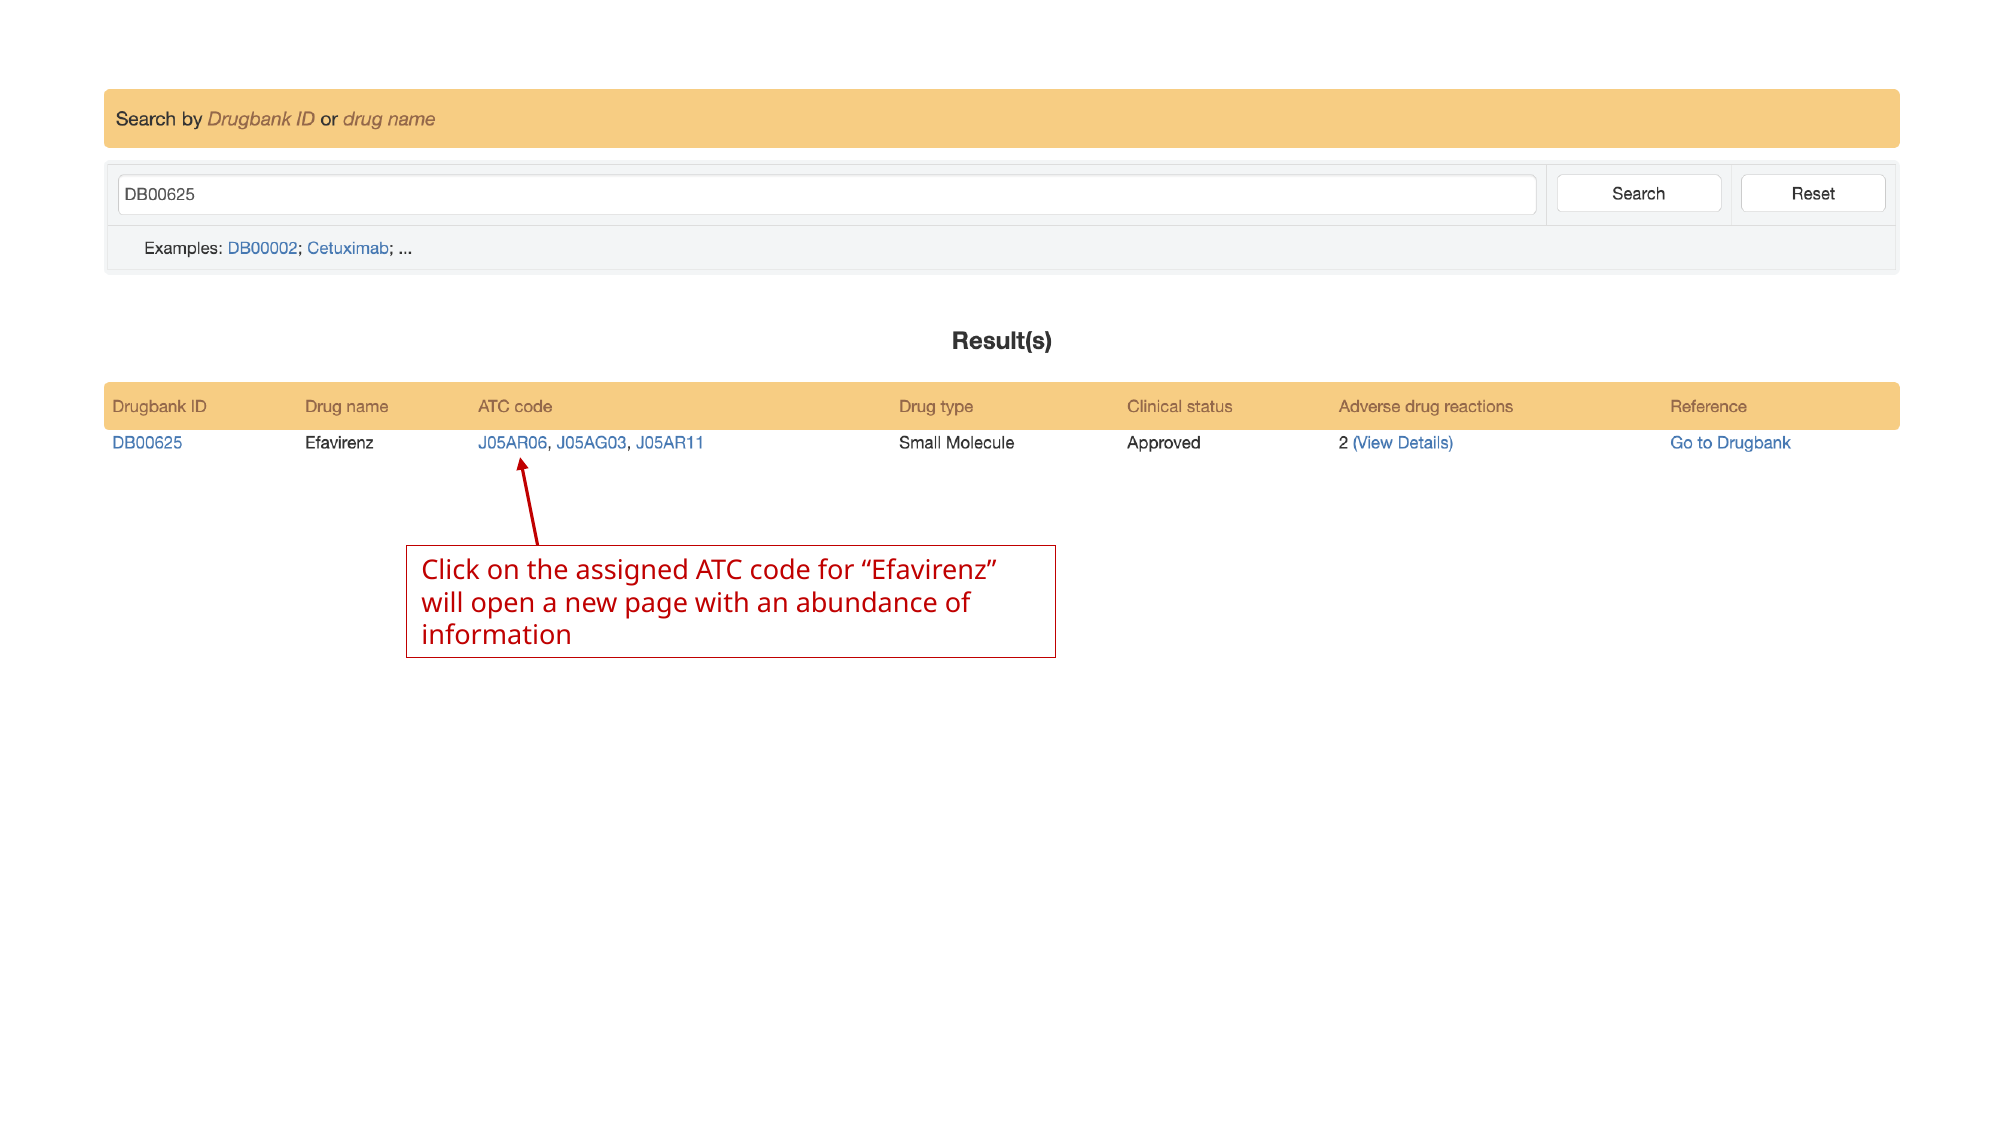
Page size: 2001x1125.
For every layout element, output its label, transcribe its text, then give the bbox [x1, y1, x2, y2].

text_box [519, 456, 539, 546]
text_box Click on the assigned ATC code for “Efavirenz” will open a new page with an abundance of information [406, 545, 1056, 658]
picture [86, 67, 1920, 483]
